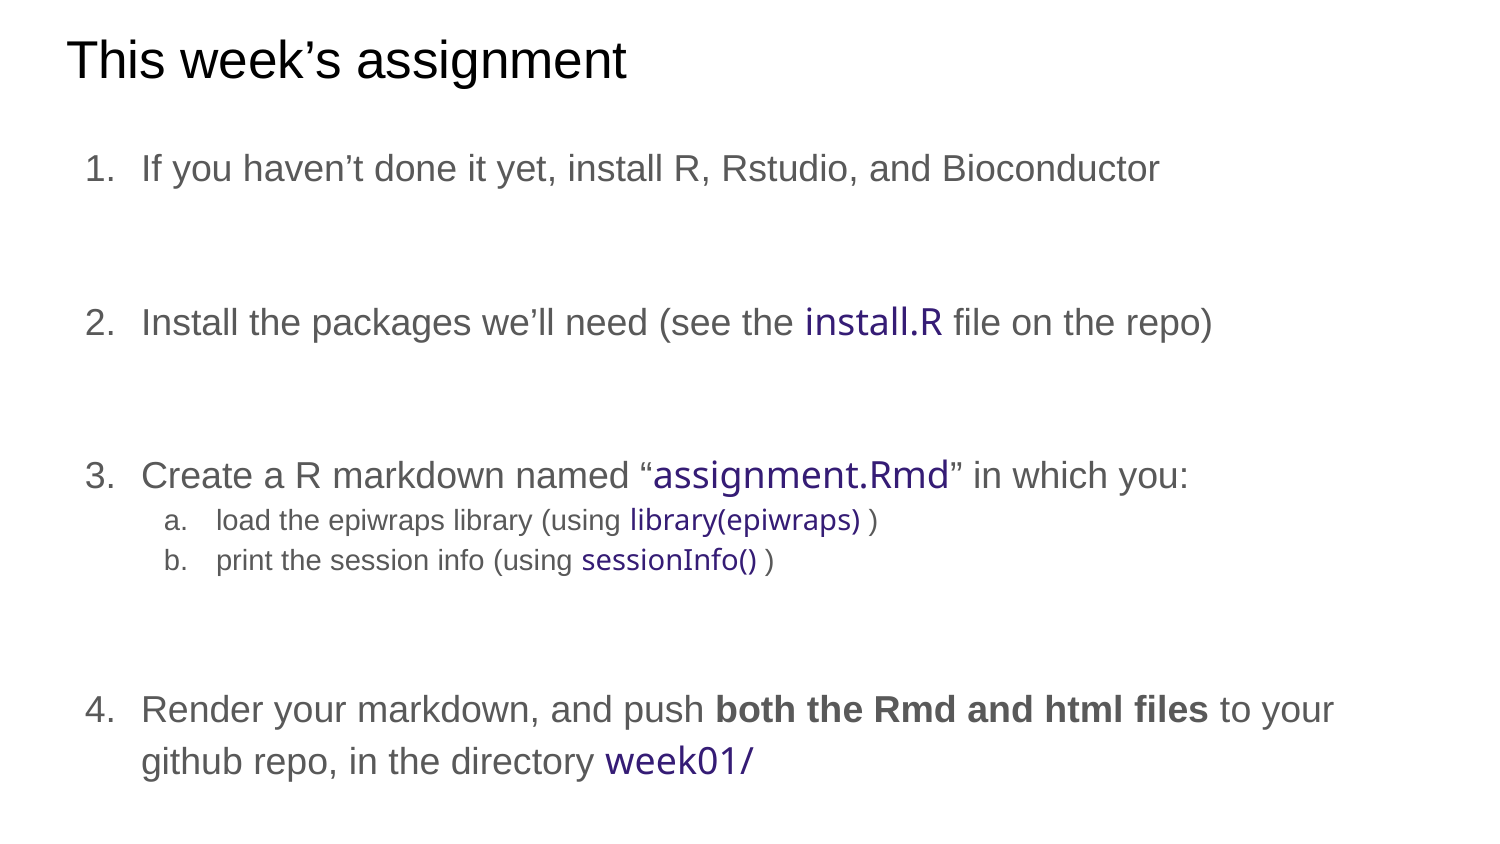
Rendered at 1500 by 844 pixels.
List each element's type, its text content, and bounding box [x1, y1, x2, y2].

list If you haven’t done it yet, install R, Rstudio, and Bioconductor Install the packages we’ll need (see the install.R file on the repo) Create a R markdown named “assignment.Rmd” in which you: load the epiwraps library (using library(epiwraps) ) print the session info (using sessionInfo() ) Render your markdown, and push both the Rmd and html files to your github repo, in the directory week01/ [51, 122, 1449, 811]
title This week’s assignment [51, 10, 1449, 105]
